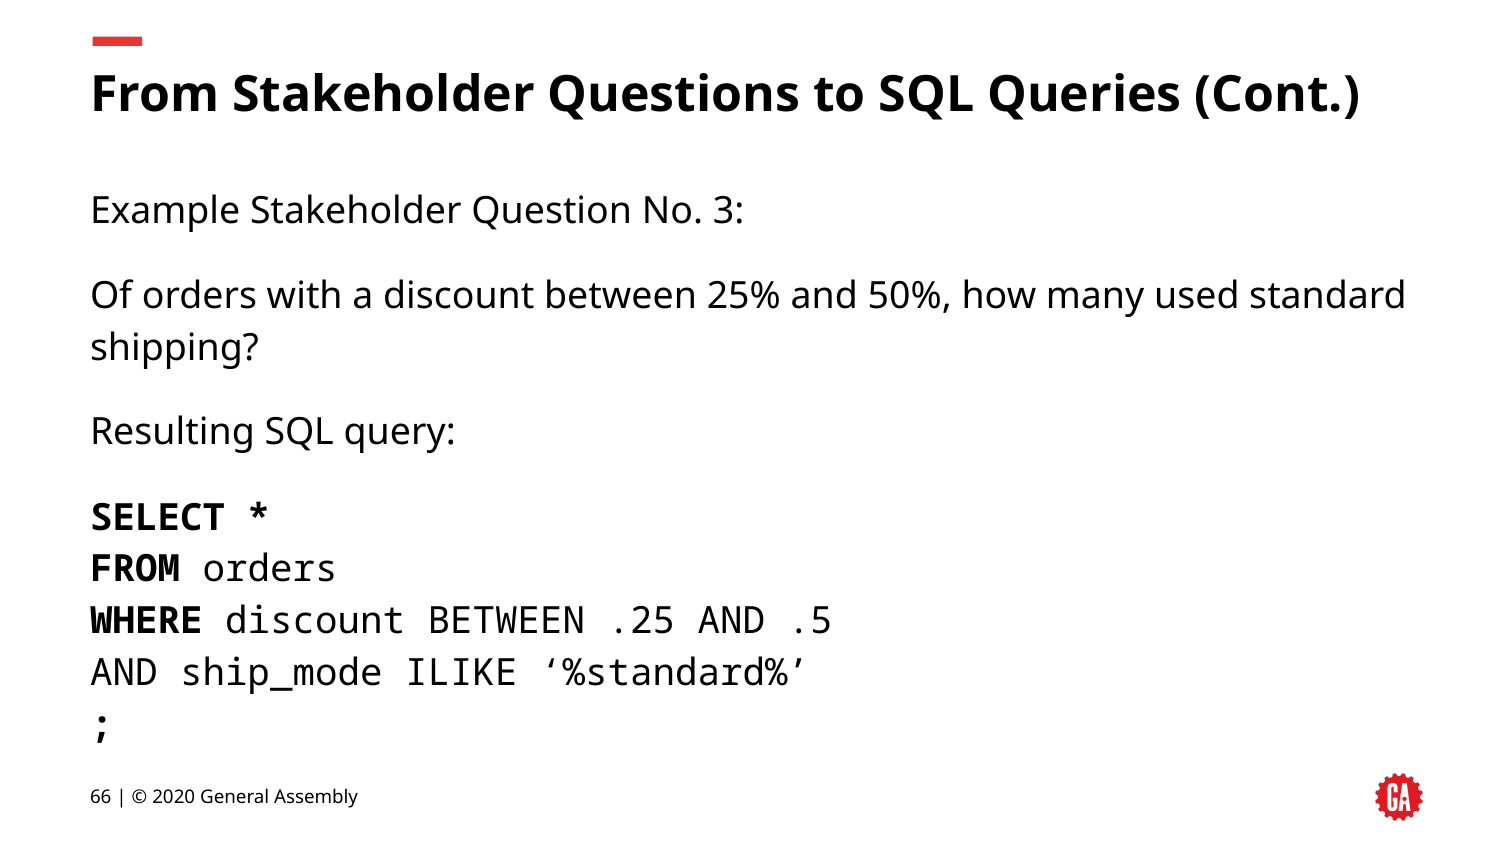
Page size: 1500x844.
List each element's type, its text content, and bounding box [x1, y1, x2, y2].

list Example Stakeholder Question No. 3: Of orders with a discount between 25% and 50%, how many used standard shipping? Resulting SQL query: SELECT * FROM orders WHERE discount BETWEEN .25 AND .5 AND ship_mode ILIKE ‘%standard%’ ; [75, 164, 1425, 754]
slide_number ‹#› | © 2020 General Assembly [75, 764, 465, 830]
title From Stakeholder Questions to SQL Queries (Cont.) [75, 46, 1473, 140]
picture [1373, 771, 1425, 823]
